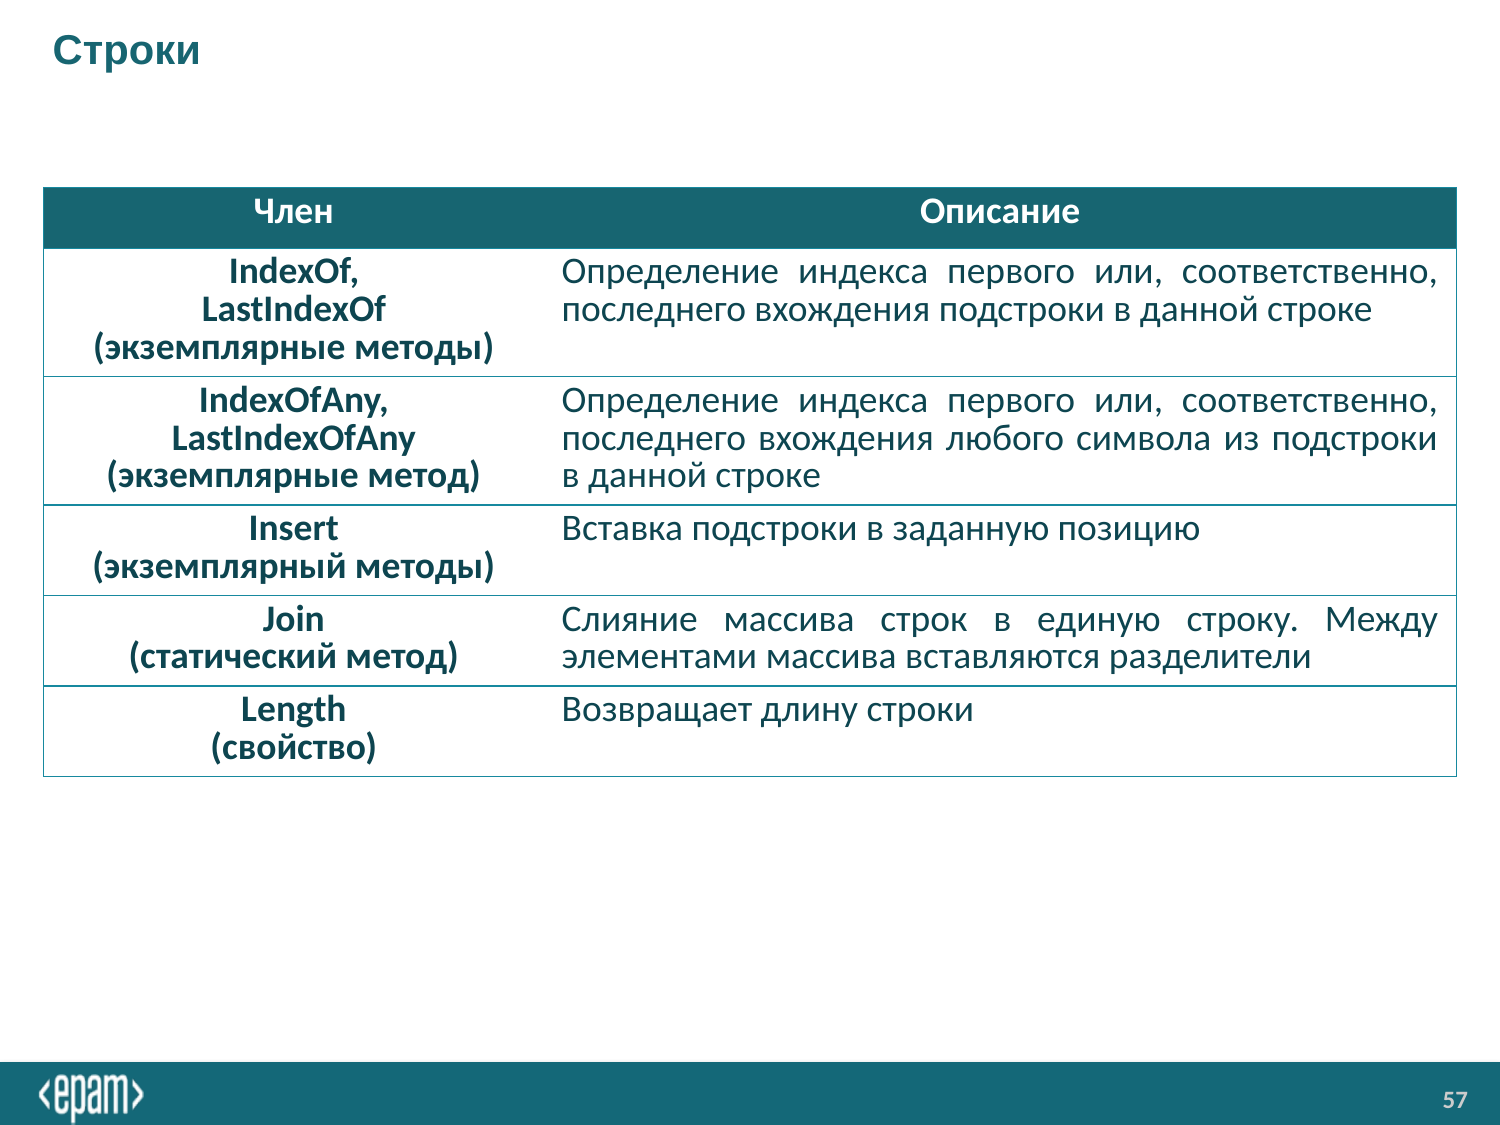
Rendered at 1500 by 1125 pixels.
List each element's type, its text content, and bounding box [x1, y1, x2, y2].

title Строки [0, 0, 1500, 95]
table_header Член [44, 188, 544, 248]
table_cell Возвращает длину строки [544, 687, 1456, 776]
table_cell Insert (экземплярный методы) [44, 506, 544, 595]
table_cell Слияние массива строк в единую строку. Между элементами массива вставляются разделители [544, 596, 1456, 685]
table_cell Определение индекса первого или, соответственно, последнего вхождения любого символа из подстроки в данной строке [544, 377, 1456, 504]
table_cell Вставка подстроки в заданную позицию [544, 506, 1456, 595]
table_cell IndexOfAny, LastIndexOfAny (экземплярные метод) [44, 377, 544, 504]
table_header Описание [544, 188, 1456, 248]
table_cell IndexOf, LastIndexOf (экземплярные методы) [44, 249, 544, 376]
table_cell Join (статический метод) [44, 596, 544, 685]
table_cell Определение индекса первого или, соответственно, последнего вхождения подстроки в данной строке [544, 249, 1456, 376]
picture [38, 1074, 144, 1125]
table_cell Length (свойство) [44, 687, 544, 776]
